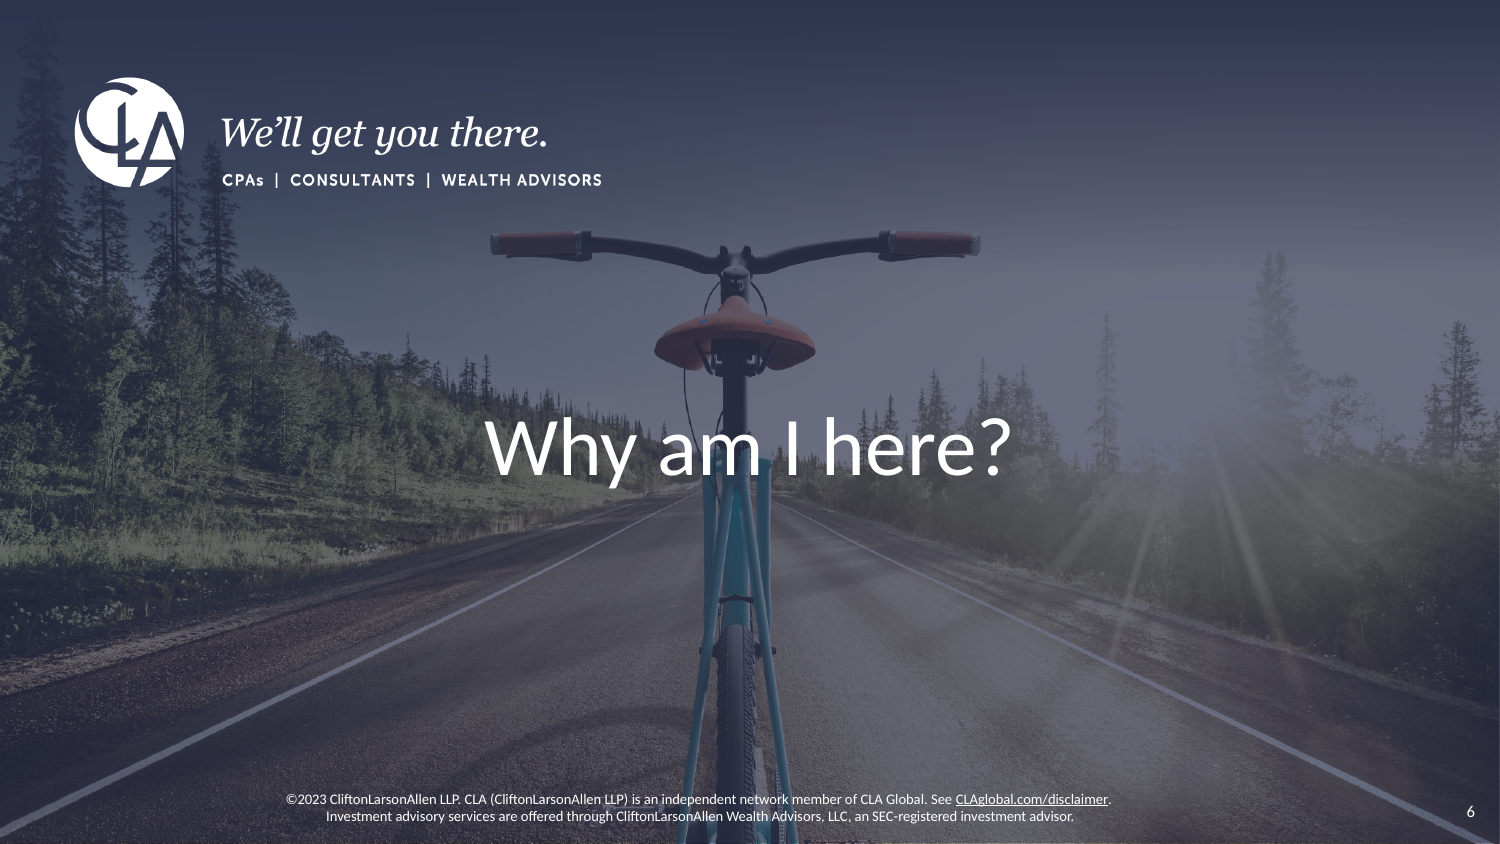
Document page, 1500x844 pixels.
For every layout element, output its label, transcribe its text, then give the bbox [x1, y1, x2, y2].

title Why am I here? [101, 270, 1399, 501]
slide_number 6 [1425, 782, 1490, 840]
picture [70, 73, 607, 193]
